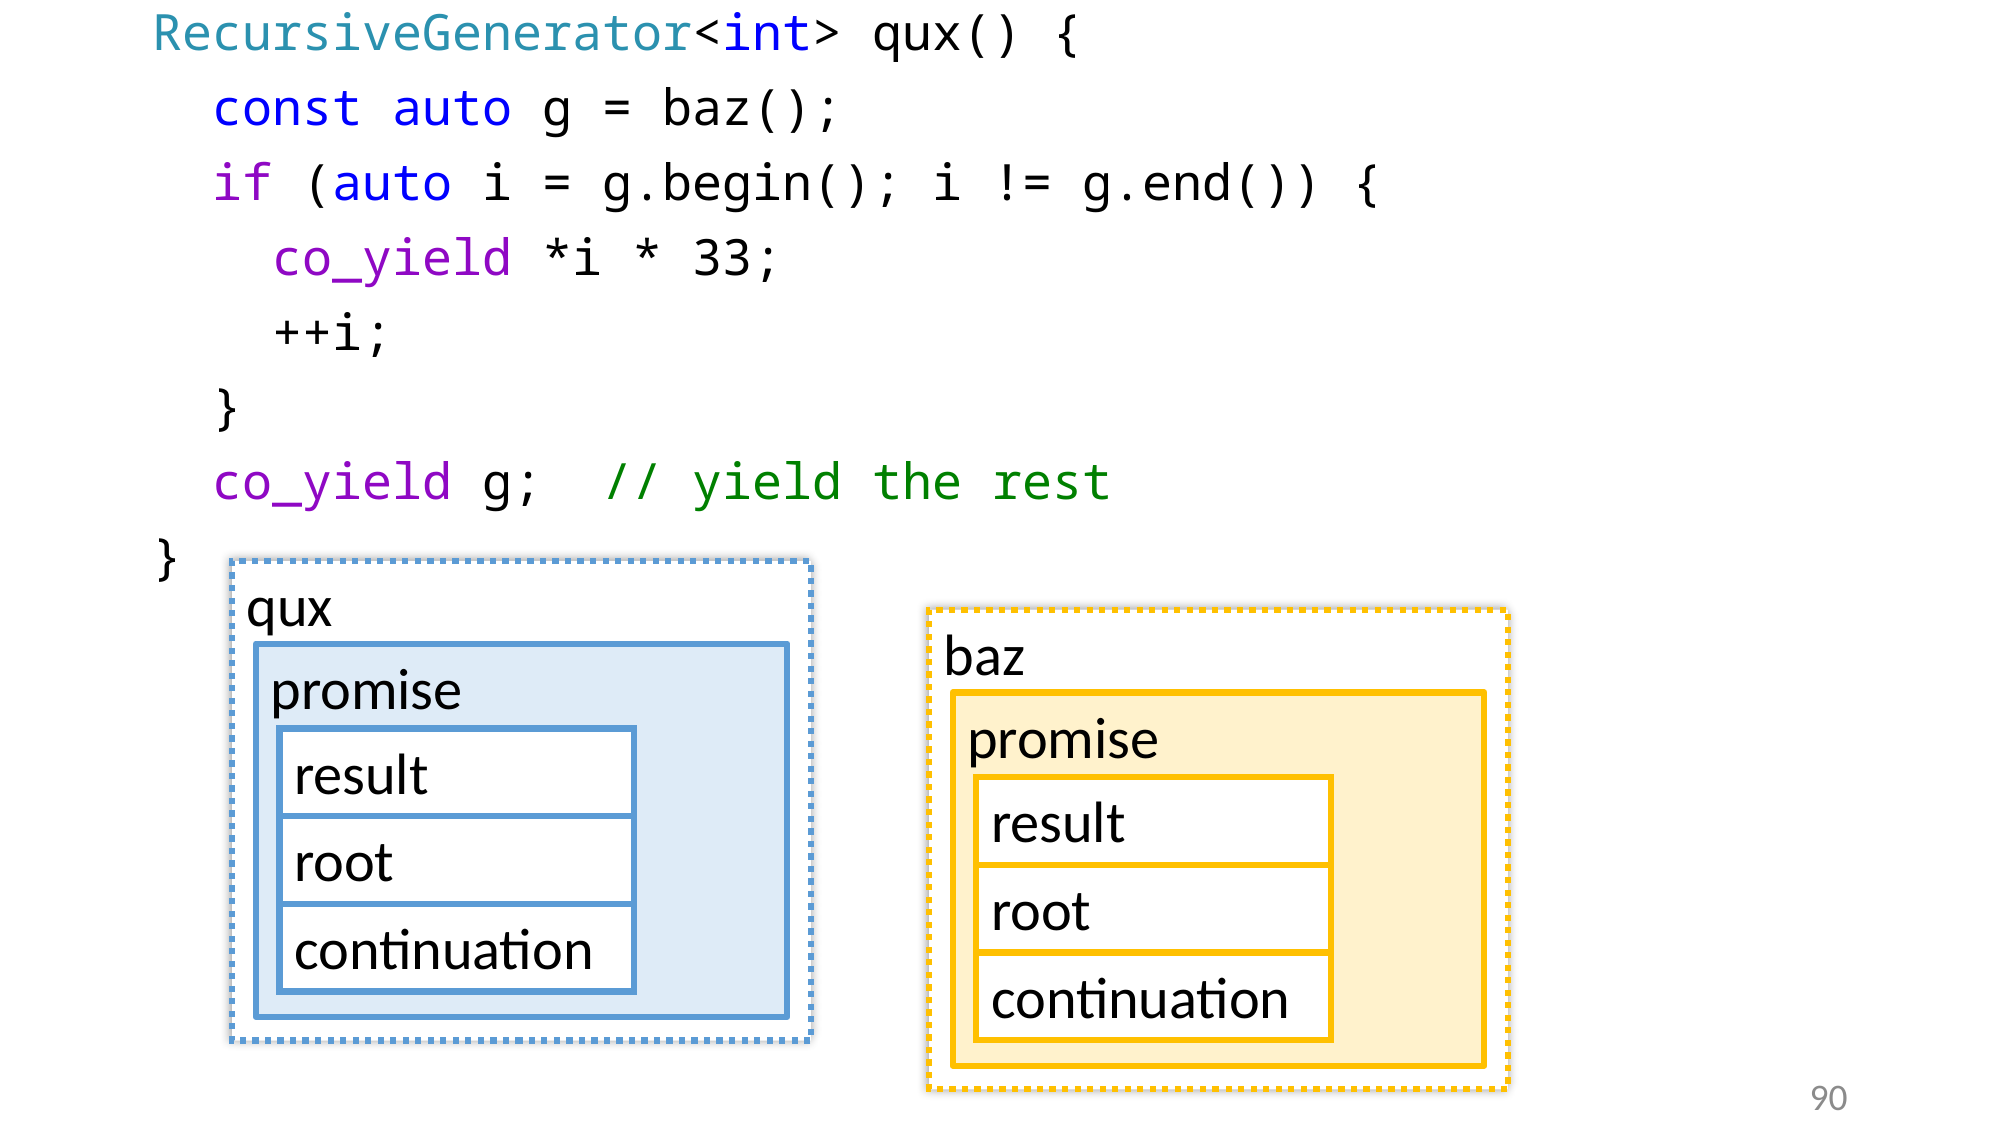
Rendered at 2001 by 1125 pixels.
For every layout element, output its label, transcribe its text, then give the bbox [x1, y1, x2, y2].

text_box baz [928, 609, 1509, 1090]
text_box continuation [975, 954, 1332, 1041]
text_box qux [231, 560, 812, 1042]
text_box root [975, 864, 1332, 954]
list RecursiveGenerator<int> qux() { const auto g = baz(); if (auto i = g.begin(); i != g.end()) { co_yield *i * 33; ++i; } co_yield g; // yield the rest } [137, 0, 1863, 1066]
text_box result [278, 727, 635, 815]
text_box result [975, 776, 1332, 864]
text_box root [278, 815, 635, 903]
text_box continuation [278, 903, 635, 993]
slide_number 90 [1412, 1065, 1863, 1125]
text_box promise [255, 643, 788, 1017]
text_box promise [952, 692, 1485, 1066]
